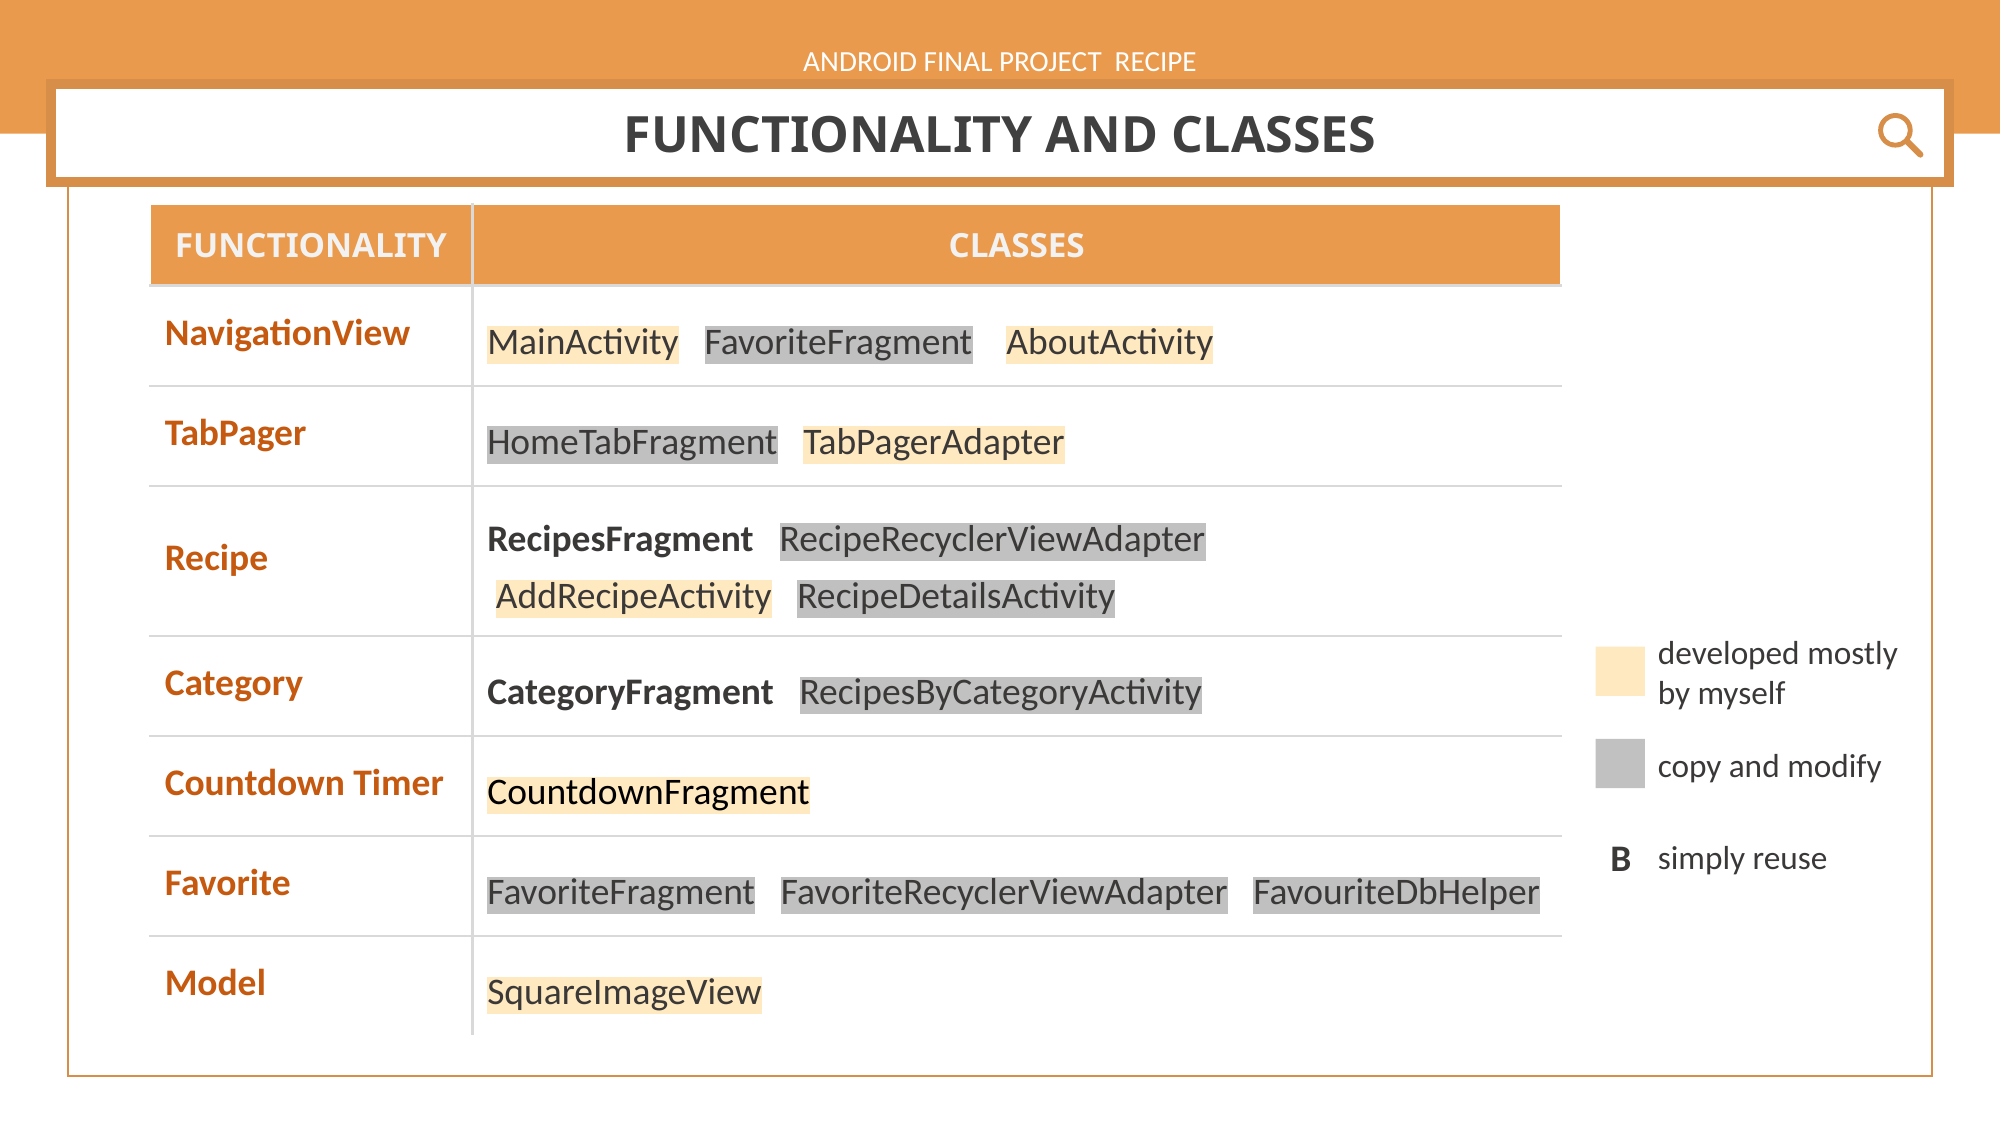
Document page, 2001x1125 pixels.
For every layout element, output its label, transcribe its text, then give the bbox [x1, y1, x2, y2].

text_box ANDROID FINAL PROJECT RECIPE [0, 0, 2000, 135]
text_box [1595, 587, 1933, 679]
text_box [1595, 771, 1933, 941]
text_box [50, 83, 1949, 1077]
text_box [1595, 679, 1933, 771]
